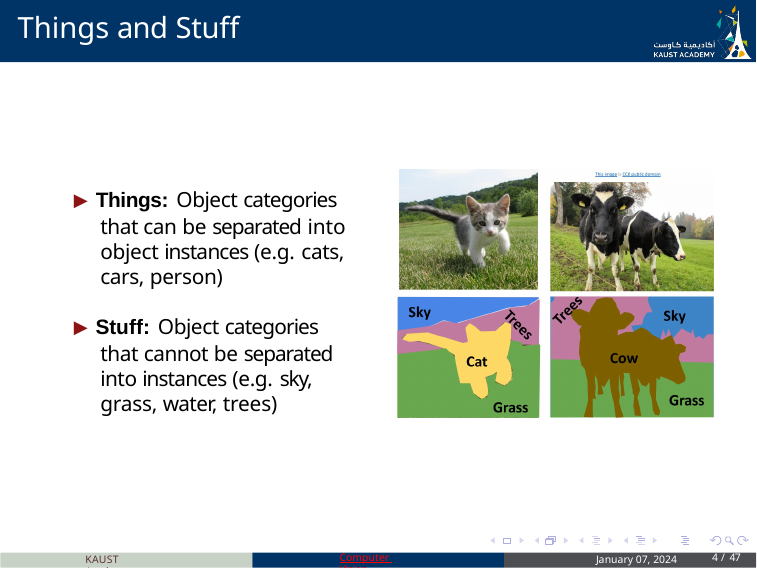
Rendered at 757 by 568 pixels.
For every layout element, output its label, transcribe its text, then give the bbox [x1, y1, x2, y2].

picture [650, 2, 756, 62]
title Things and Stuff [15, 6, 316, 105]
picture [397, 169, 715, 418]
list ▶ Things: Object categories that can be separated into object instances (e.g. cats, cars, person) ▶ Stuff: Object categories that cannot be separated into instances (e.g. sky, grass, water, trees) [67, 94, 379, 491]
